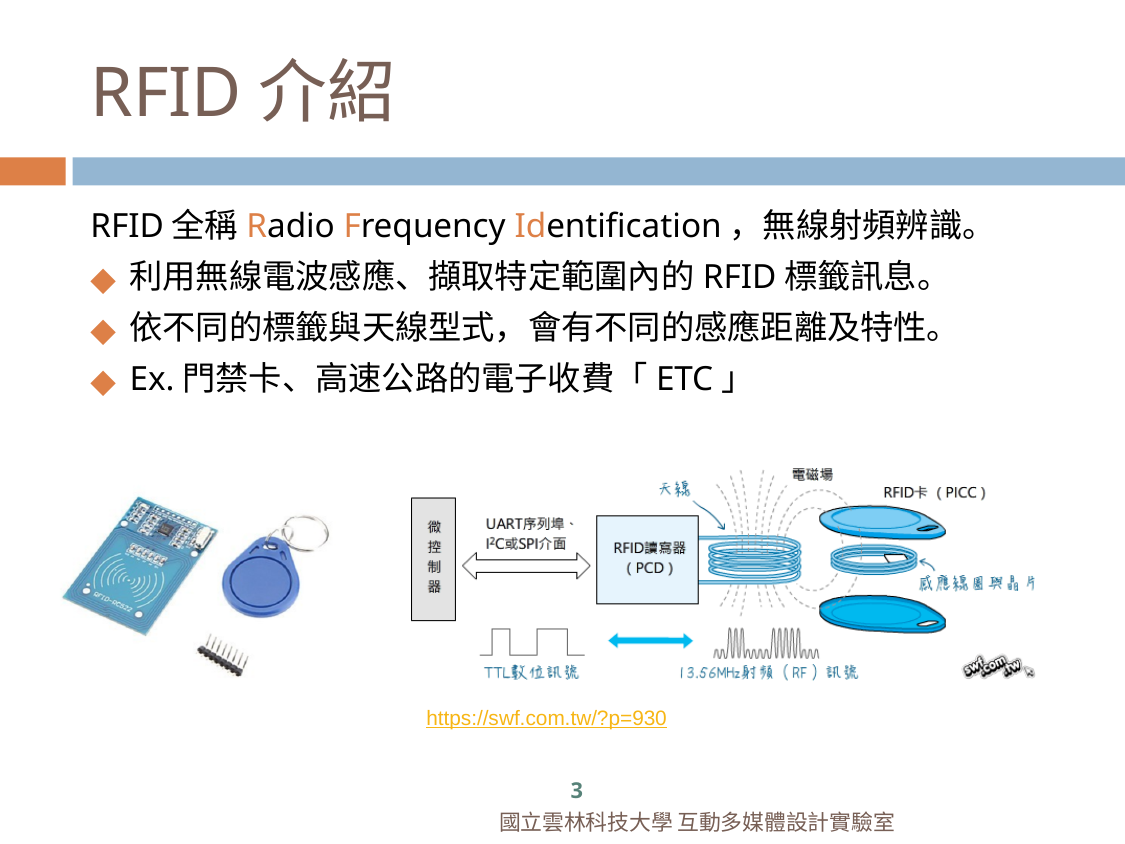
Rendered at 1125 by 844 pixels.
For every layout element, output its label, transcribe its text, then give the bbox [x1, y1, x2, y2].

slide_number 3 [544, 776, 610, 807]
picture [411, 464, 1041, 684]
picture [49, 438, 336, 718]
list RFID全稱Radio Frequency Identification，無線射頻辨識。 利用無線電波感應、擷取特定範圍內的RFID標籤訊息。 依不同的標籤與天線型式，會有不同的感應距離及特性。 Ex.門禁卡、高速公路的電子收費「ETC」 [75, 196, 1079, 441]
text_box https://swf.com.tw/?p=930 [411, 697, 832, 738]
title RFID介紹 [75, 28, 1079, 150]
footer 國立雲林科技大學 互動多媒體設計實驗室 [243, 806, 911, 837]
